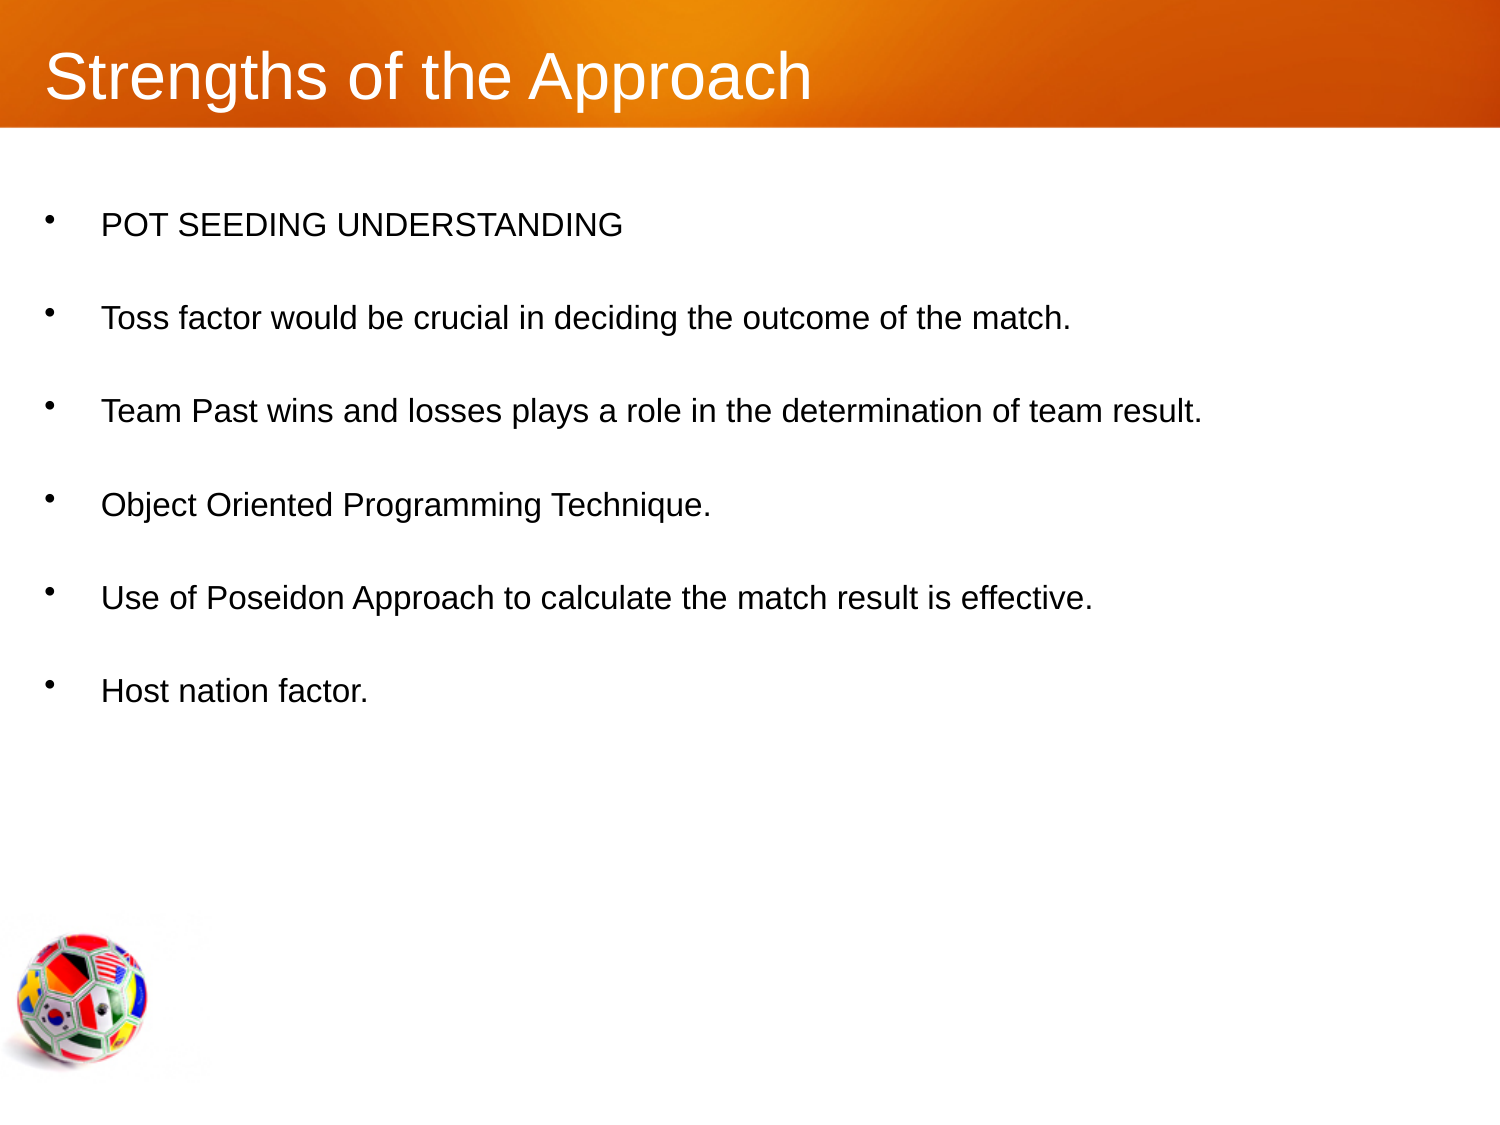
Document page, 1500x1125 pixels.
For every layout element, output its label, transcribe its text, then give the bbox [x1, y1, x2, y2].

title Strengths of the Approach [29, 30, 1377, 115]
list POT SEEDING UNDERSTANDING Toss factor would be crucial in deciding the outcome of the match. Team Past wins and losses plays a role in the determination of team result. Object Oriented Programming Technique. Use of Poseidon Approach to calculate the match result is effective. Host nation factor. [29, 148, 1436, 1059]
picture [0, 0, 1500, 1125]
